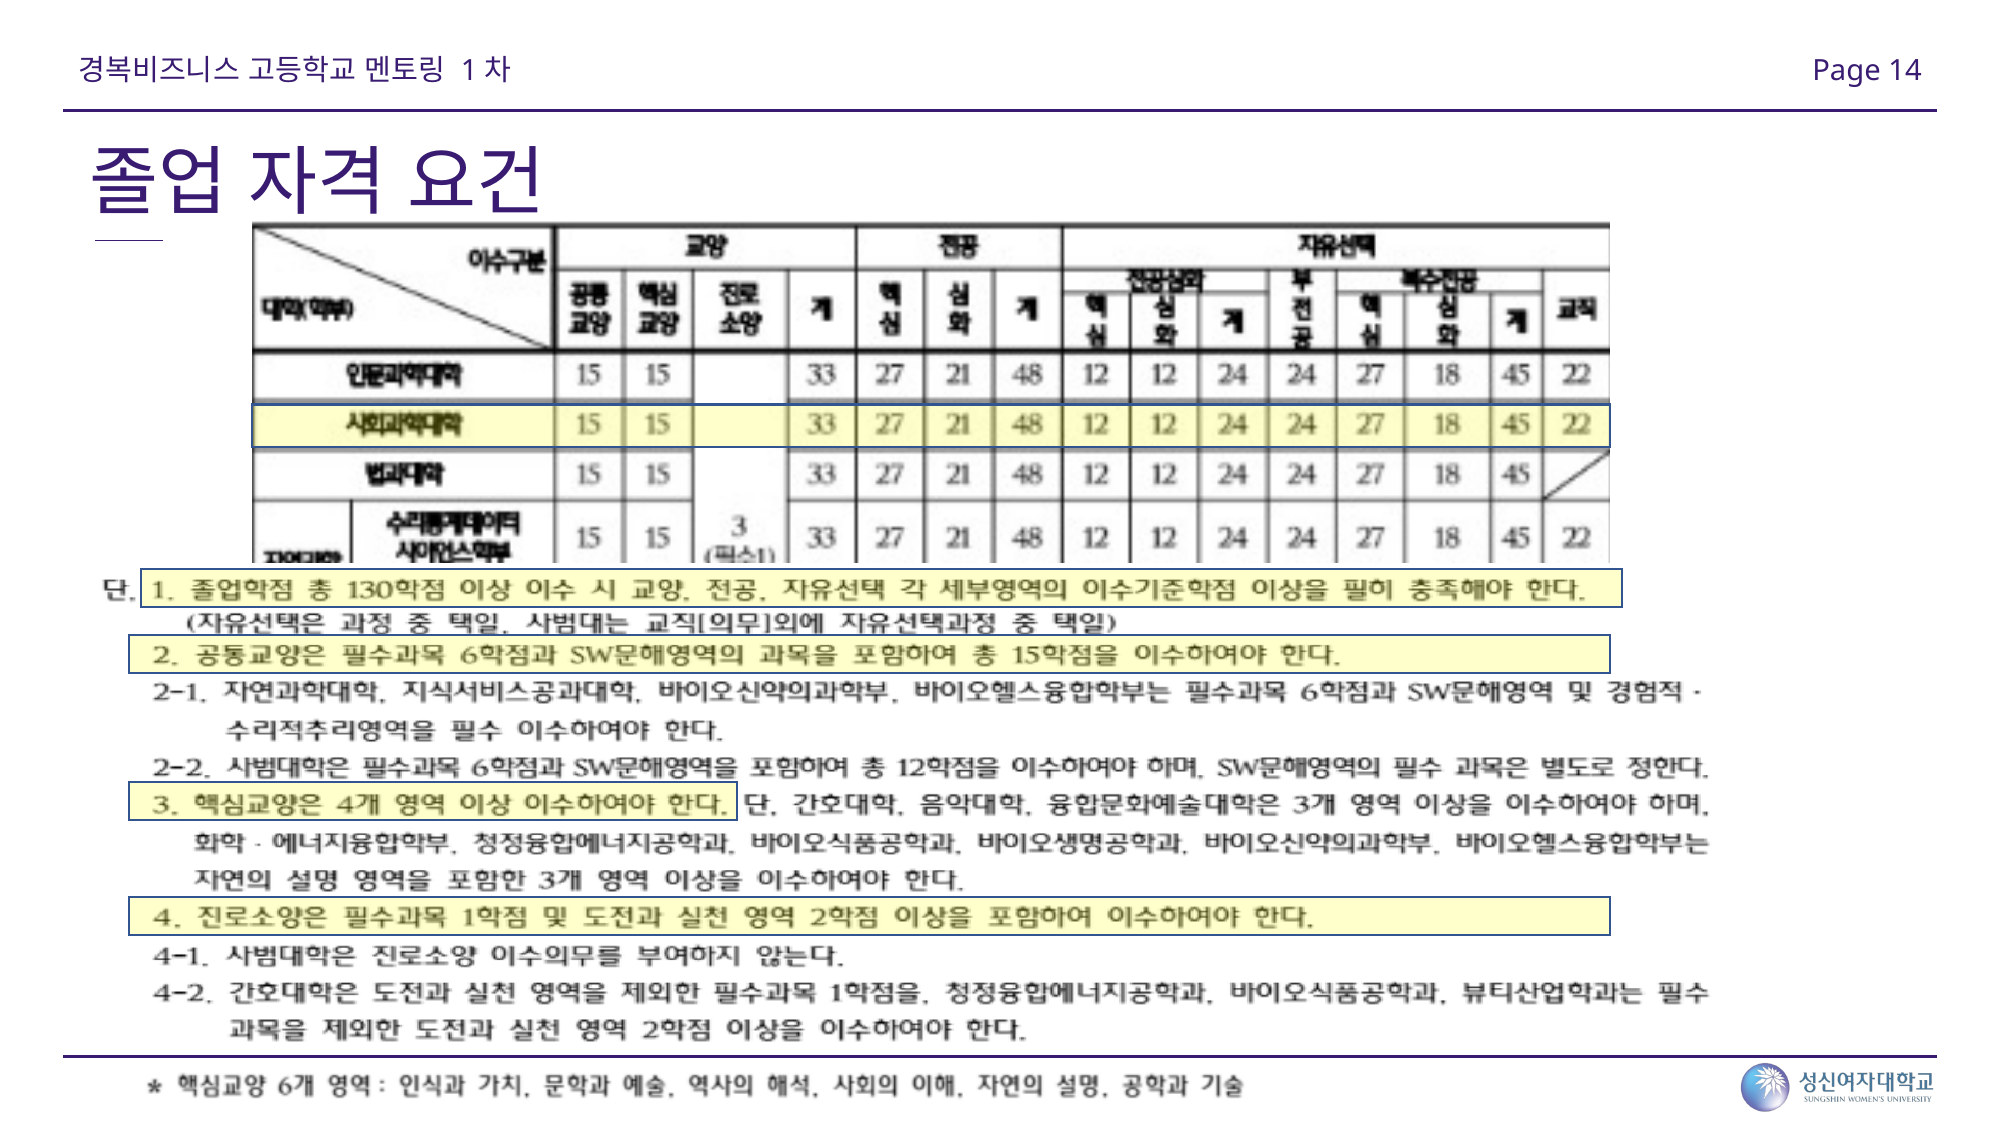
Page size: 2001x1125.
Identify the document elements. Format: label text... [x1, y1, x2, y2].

text_box 경복비즈니스 고등학교 멘토링 1차 [63, 43, 694, 94]
text_box 졸업 자격 요건 [74, 126, 1660, 231]
picture [112, 1070, 1427, 1114]
text_box [140, 568, 1623, 574]
text_box Page 14 [1306, 43, 1937, 94]
picture [252, 217, 1610, 563]
picture [95, 574, 1958, 1125]
